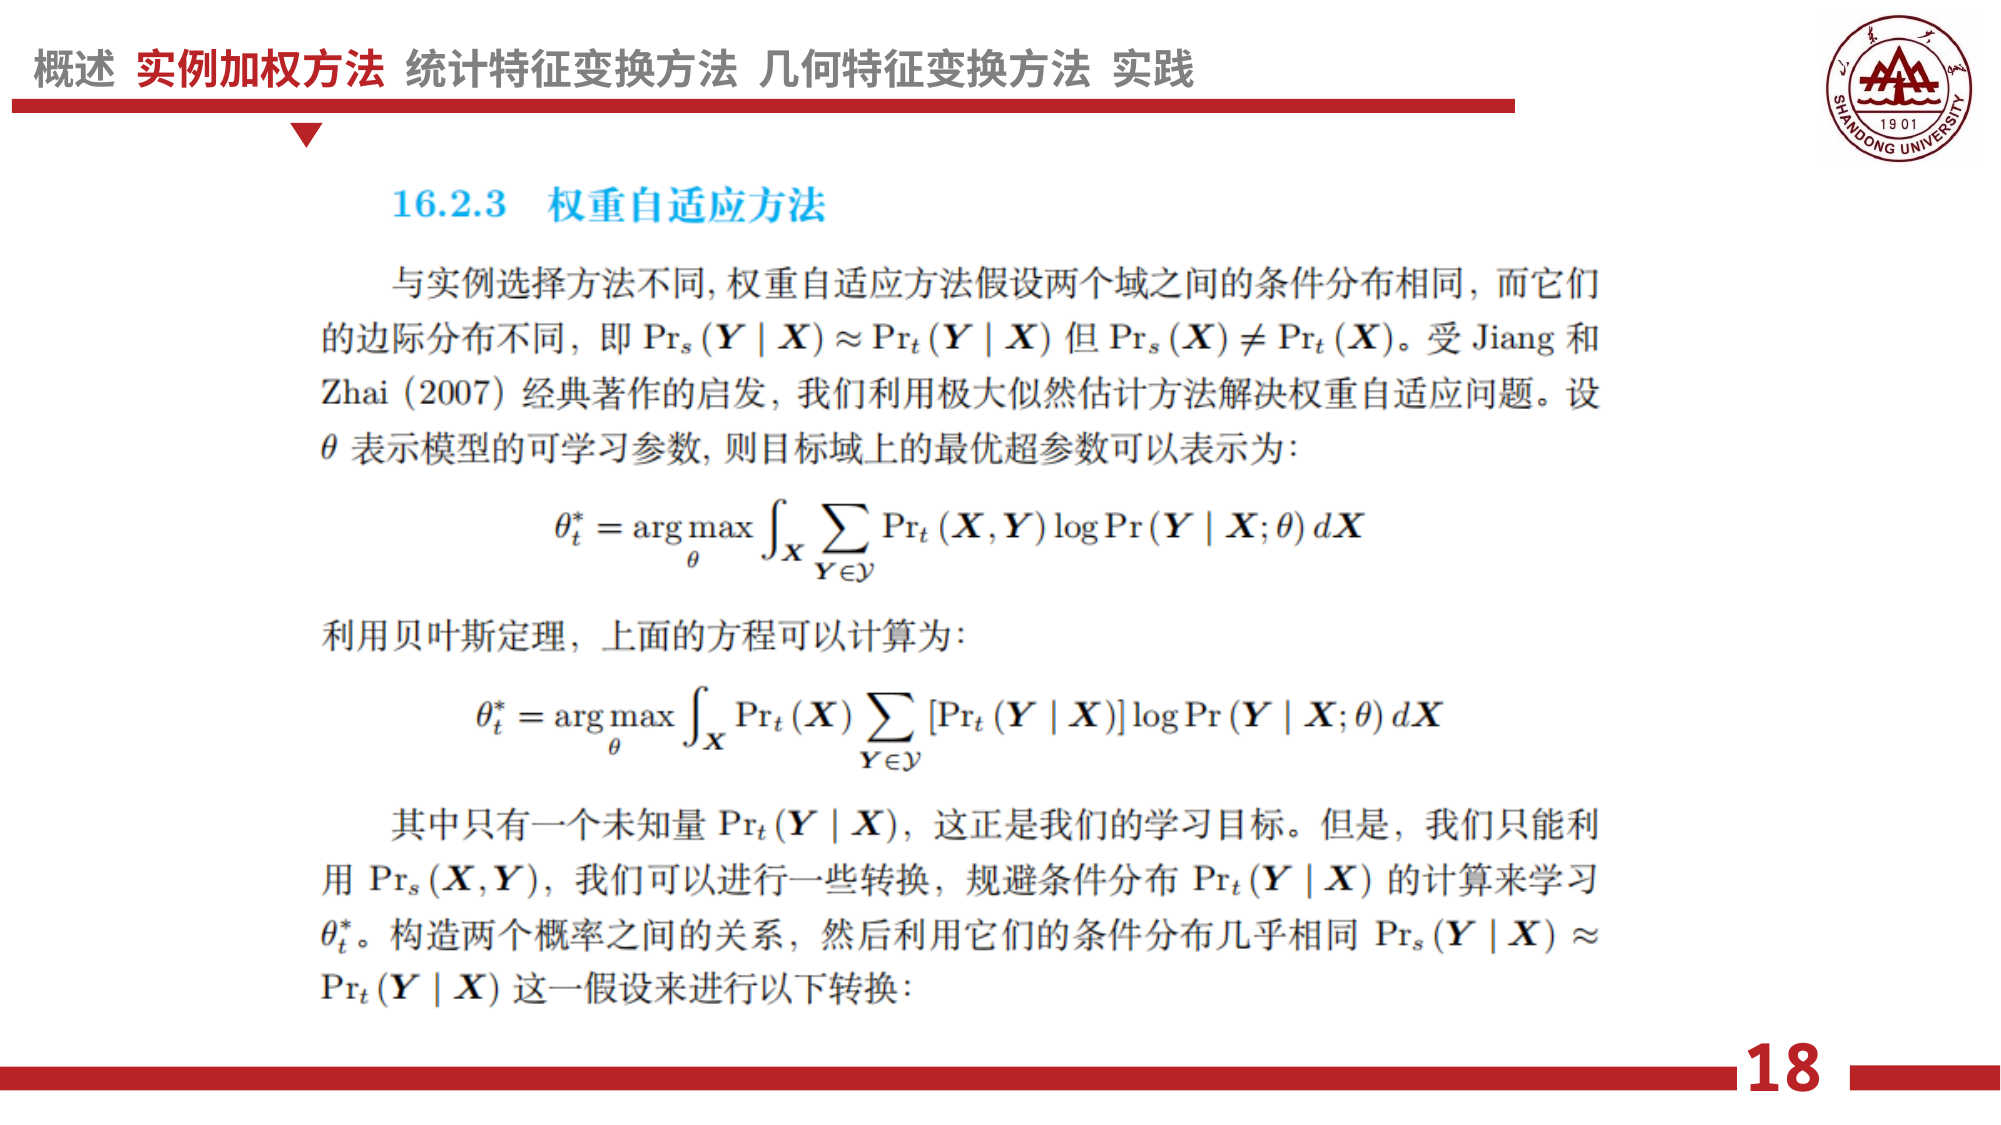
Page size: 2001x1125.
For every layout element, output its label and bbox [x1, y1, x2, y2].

picture [269, 165, 1629, 1014]
picture [1820, 9, 1977, 167]
